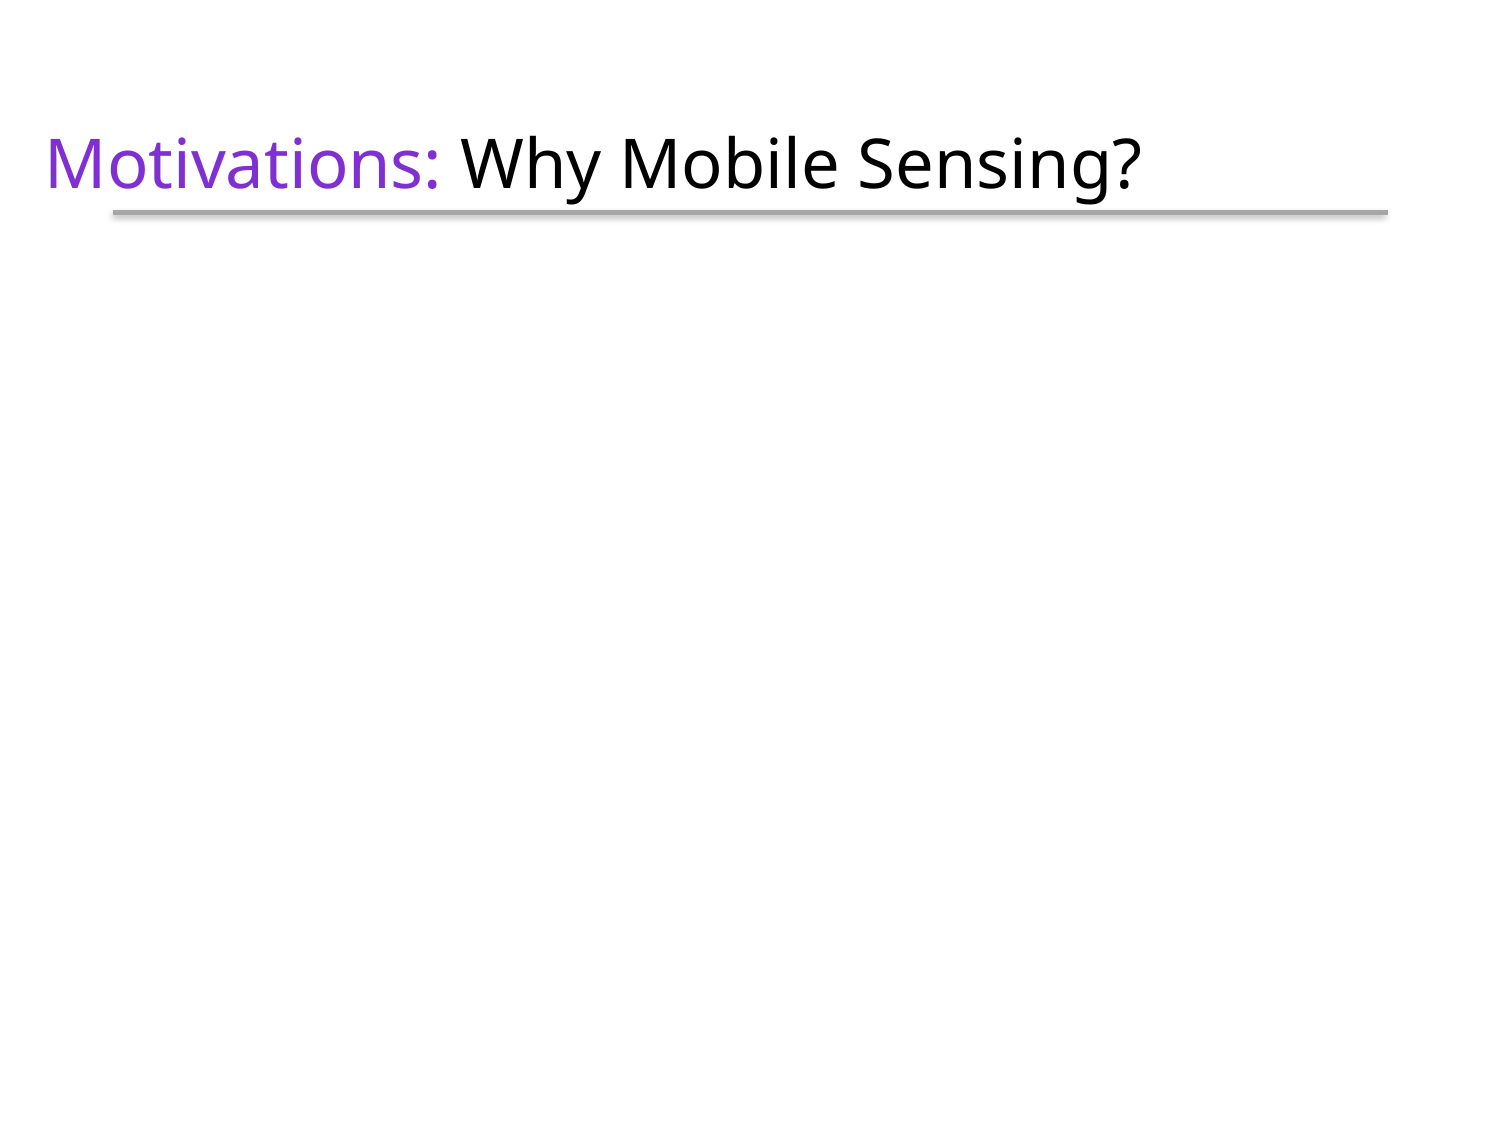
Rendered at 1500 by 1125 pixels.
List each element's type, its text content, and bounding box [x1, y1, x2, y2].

text_box Motivations: Why Mobile Sensing? [29, 112, 1158, 210]
